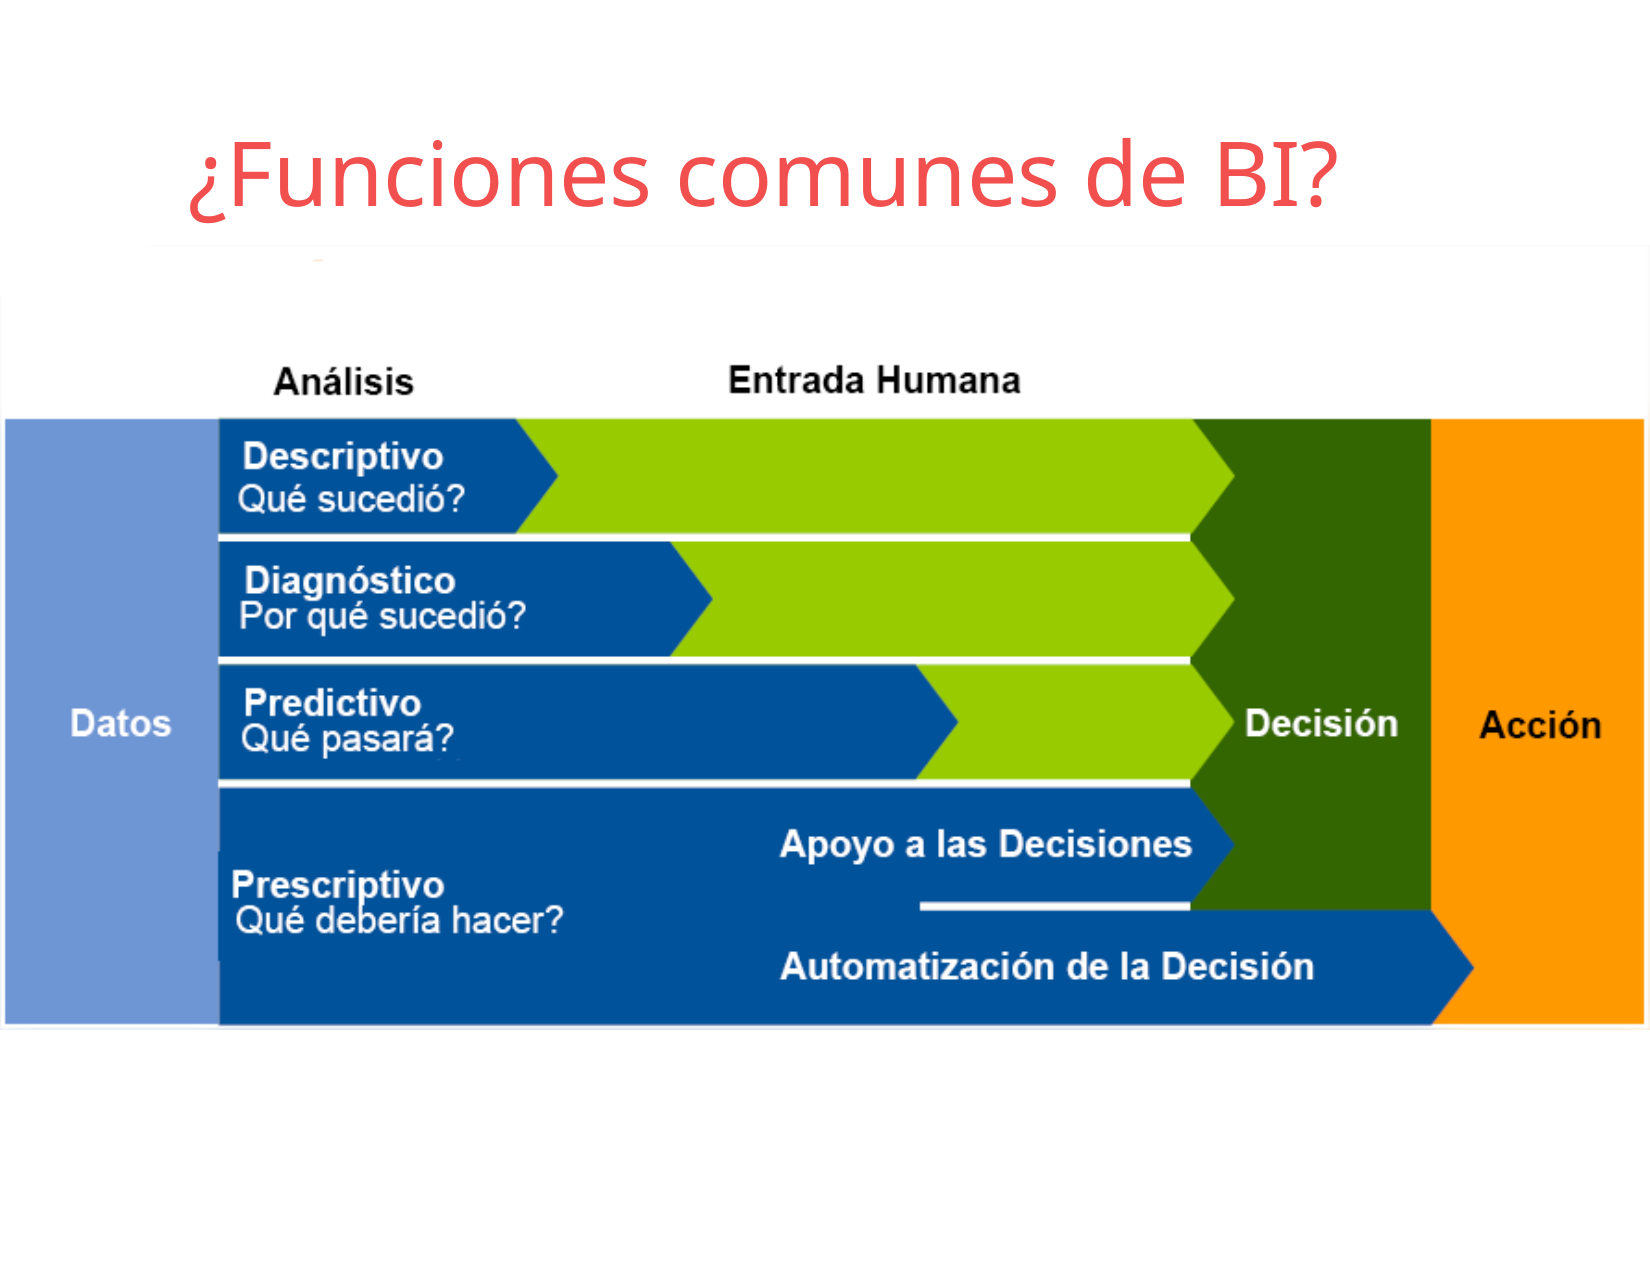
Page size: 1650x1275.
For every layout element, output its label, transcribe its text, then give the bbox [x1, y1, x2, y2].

list ¿Funciones comunes de BI? [188, 118, 1528, 240]
picture [0, 245, 1650, 1030]
